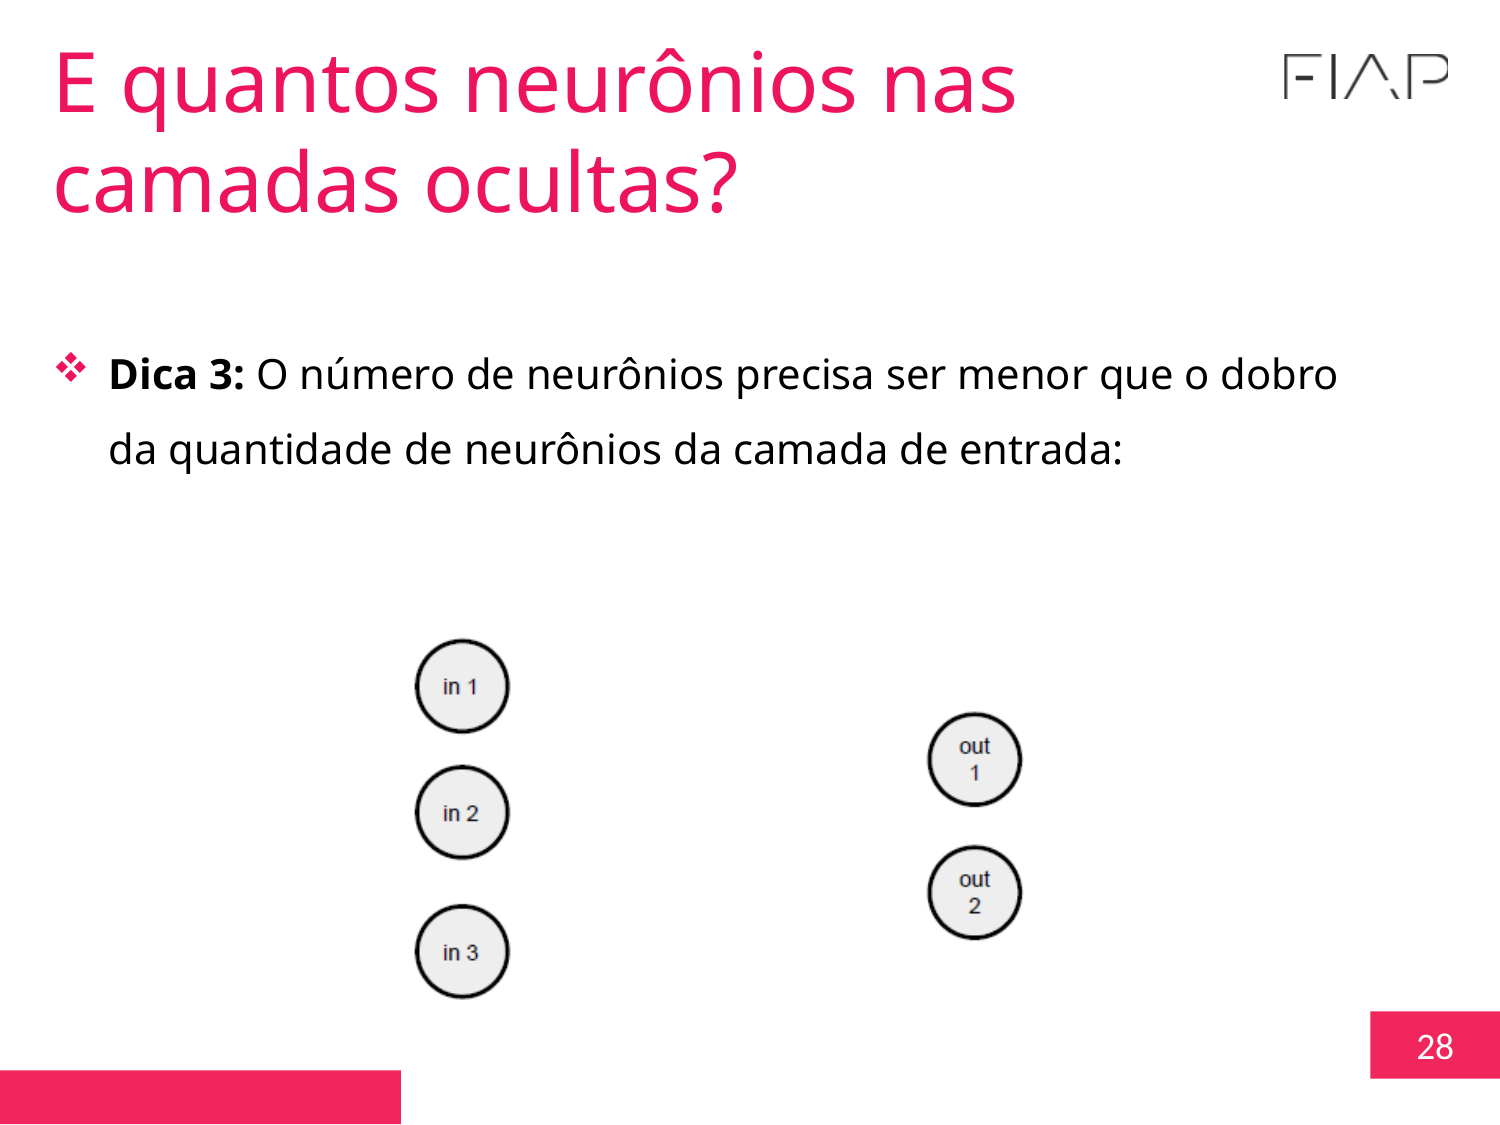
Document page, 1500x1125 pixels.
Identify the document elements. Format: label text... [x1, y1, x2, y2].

picture [401, 621, 1099, 1003]
text_box E quantos neurônios nas camadas ocultas? [37, 21, 1176, 237]
